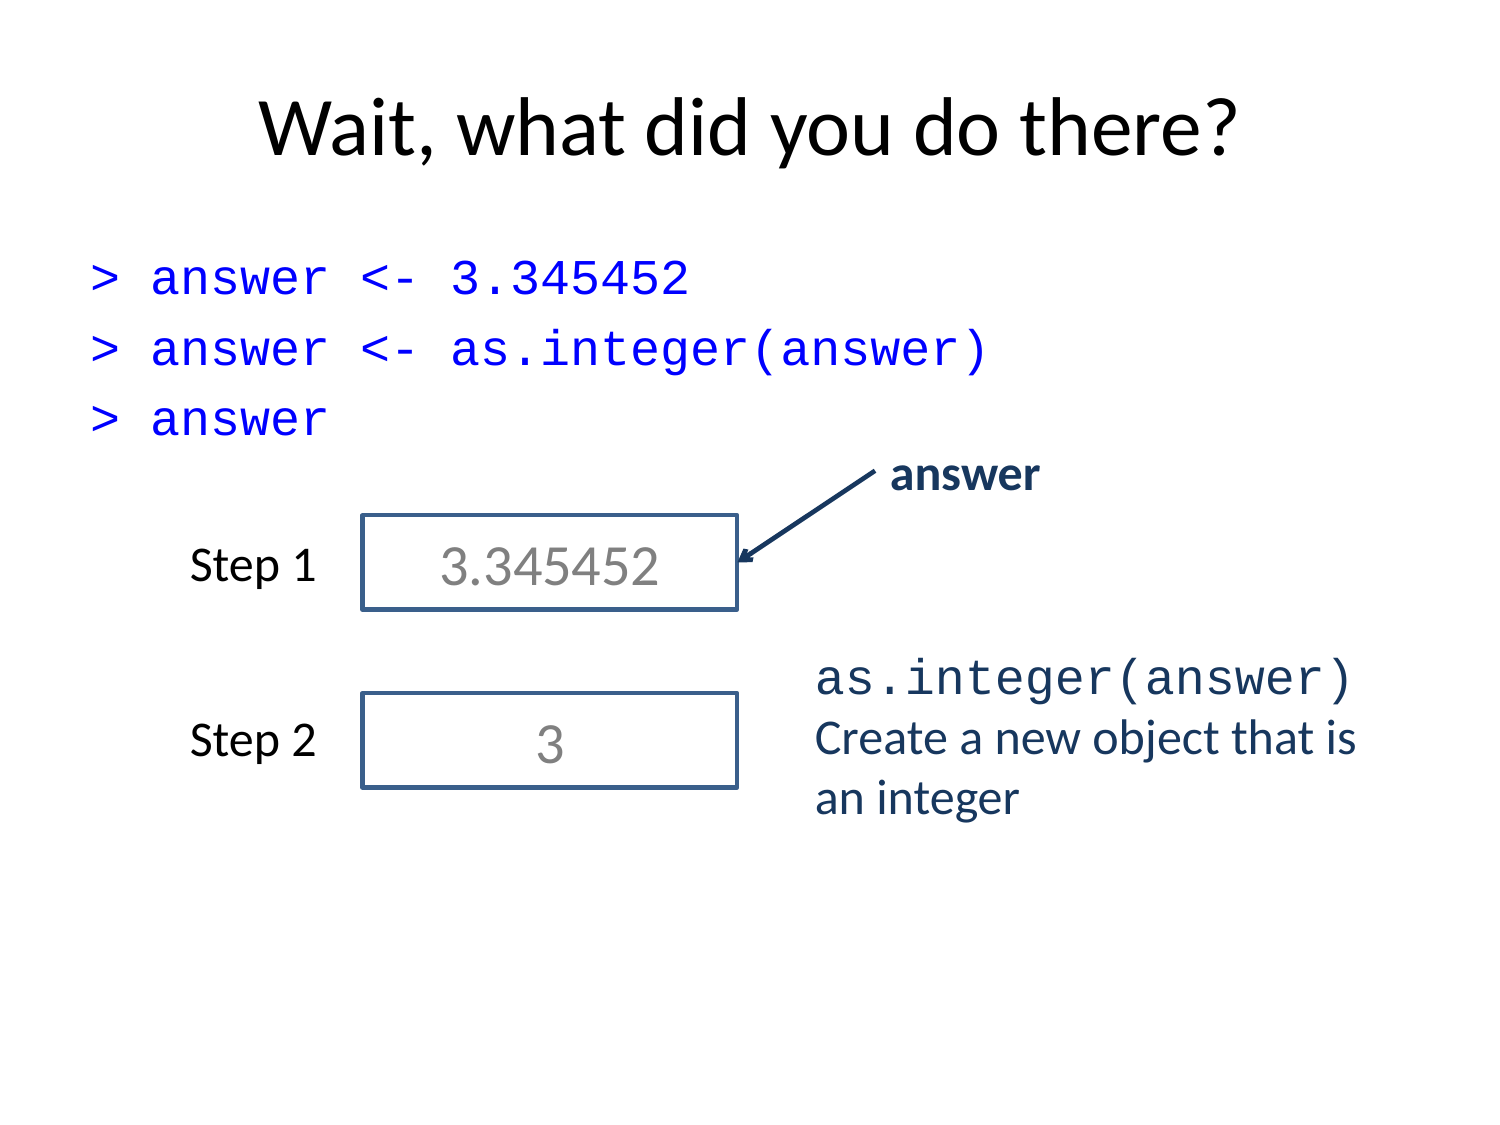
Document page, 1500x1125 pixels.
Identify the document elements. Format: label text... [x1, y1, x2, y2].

text_box 3.345452 [360, 513, 739, 612]
list > answer <- 3.345452 > answer <- as.integer(answer) > answer [75, 237, 1425, 463]
text_box Step 1 [174, 524, 363, 599]
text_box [737, 470, 876, 563]
text_box Step 2 [174, 699, 360, 774]
text_box answer [874, 433, 1475, 509]
text_box as.integer(answer) Create a new object that is an integer [799, 637, 1400, 833]
title Wait, what did you do there? [75, 45, 1425, 200]
text_box 3 [360, 691, 739, 790]
